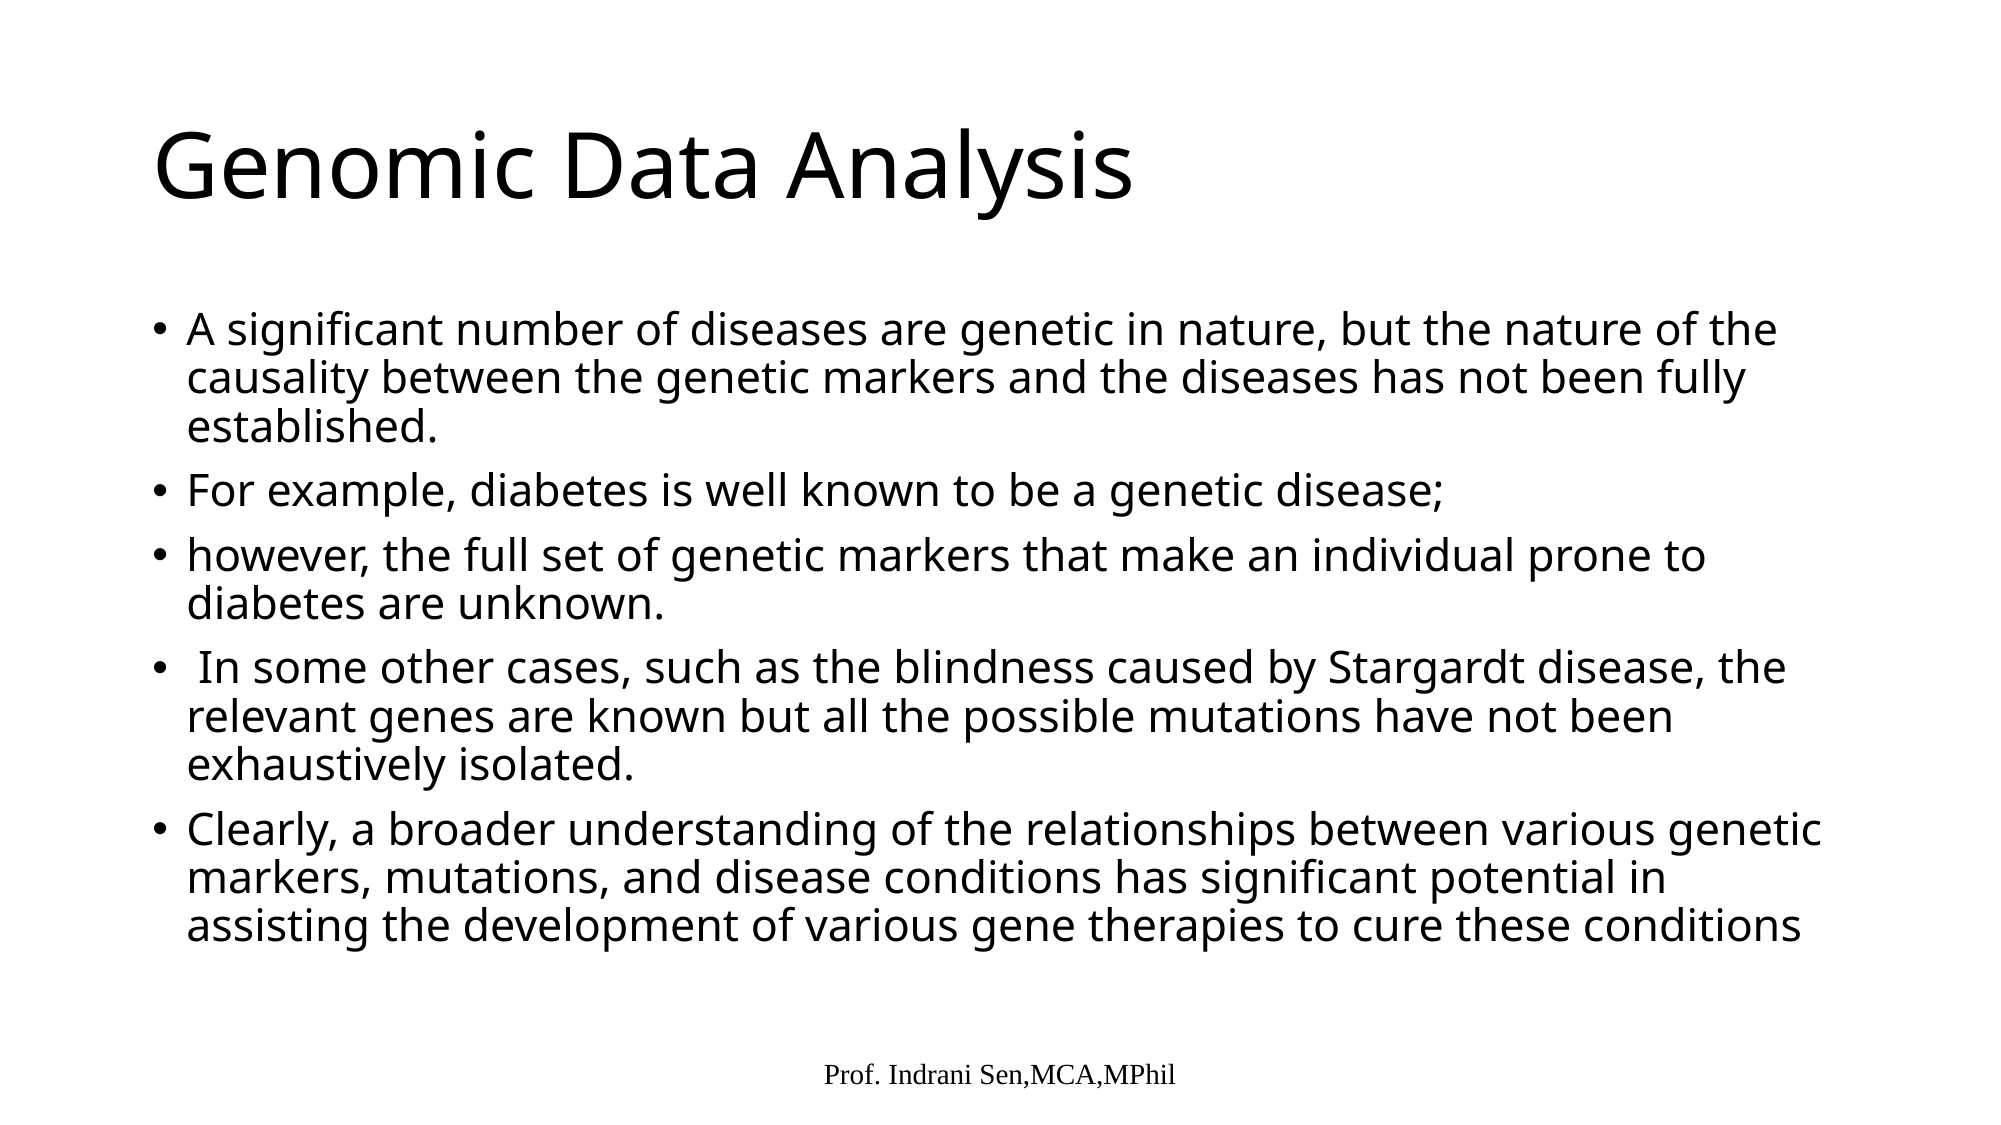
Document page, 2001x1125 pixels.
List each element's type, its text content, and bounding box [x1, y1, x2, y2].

list A significant number of diseases are genetic in nature, but the nature of the causality between the genetic markers and the diseases has not been fully established. For example, diabetes is well known to be a genetic disease; however, the full set of genetic markers that make an individual prone to diabetes are unknown. In some other cases, such as the blindness caused by Stargardt disease, the relevant genes are known but all the possible mutations have not been exhaustively isolated. Clearly, a broader understanding of the relationships between various genetic markers, mutations, and disease conditions has significant potential in assisting the development of various gene therapies to cure these conditions [137, 299, 1863, 1014]
title Genomic Data Analysis [137, 59, 1863, 278]
footer Prof. Indrani Sen,MCA,MPhil [662, 1042, 1338, 1103]
